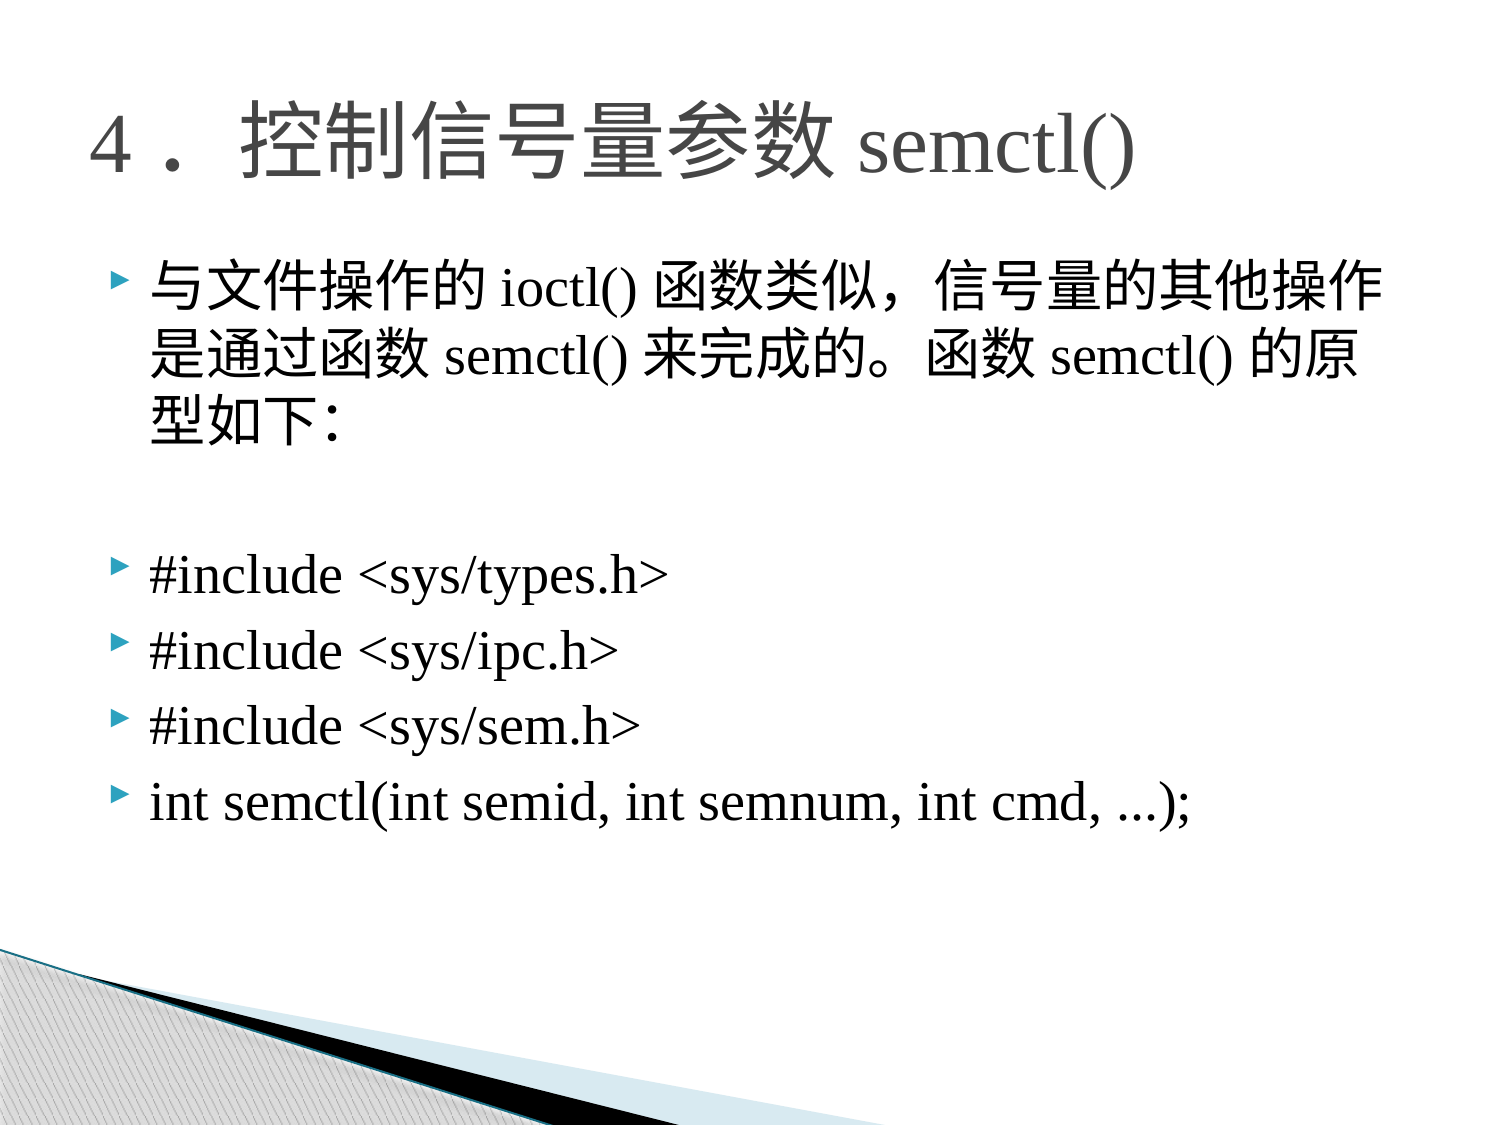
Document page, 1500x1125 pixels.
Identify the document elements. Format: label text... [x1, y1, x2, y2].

title 4．控制信号量参数semctl() [75, 45, 1425, 233]
list 与文件操作的ioctl()函数类似，信号量的其他操作是通过函数semctl()来完成的。函数semctl()的原型如下： #include <sys/types.h> #include <sys/ipc.h> #include <sys/sem.h> int semctl(int semid, int semnum, int cmd, ...); [75, 243, 1425, 986]
